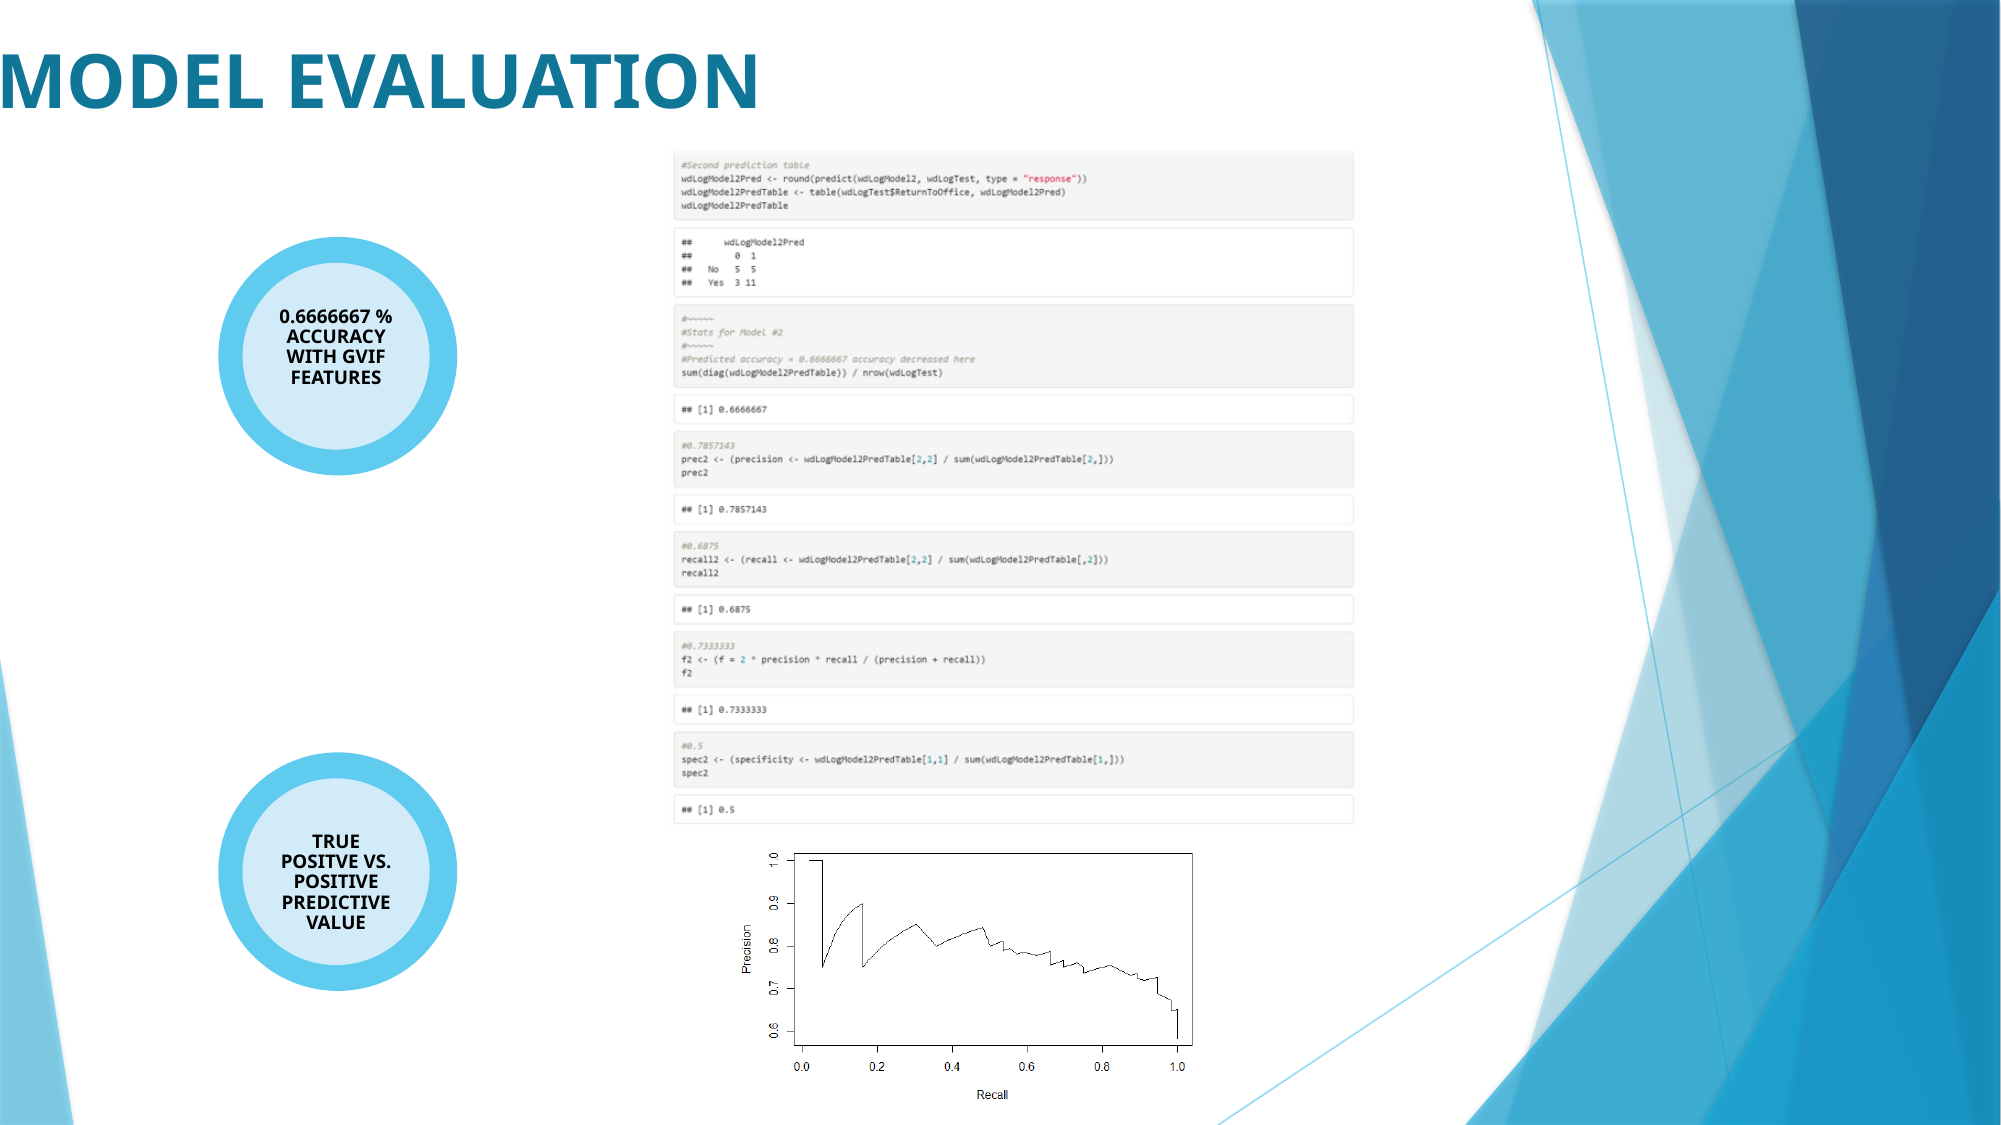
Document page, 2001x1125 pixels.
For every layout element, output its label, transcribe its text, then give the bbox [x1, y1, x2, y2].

text_box [433, 284, 458, 429]
text_box [273, 457, 402, 476]
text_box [243, 779, 429, 965]
text_box [274, 973, 401, 991]
picture [662, 145, 1363, 1116]
text_box [263, 236, 413, 263]
text_box [218, 806, 238, 938]
text_box [263, 752, 412, 778]
text_box [433, 799, 458, 944]
text_box MODEL EVALUATION [0, 25, 967, 168]
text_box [243, 263, 429, 449]
text_box [218, 290, 238, 422]
